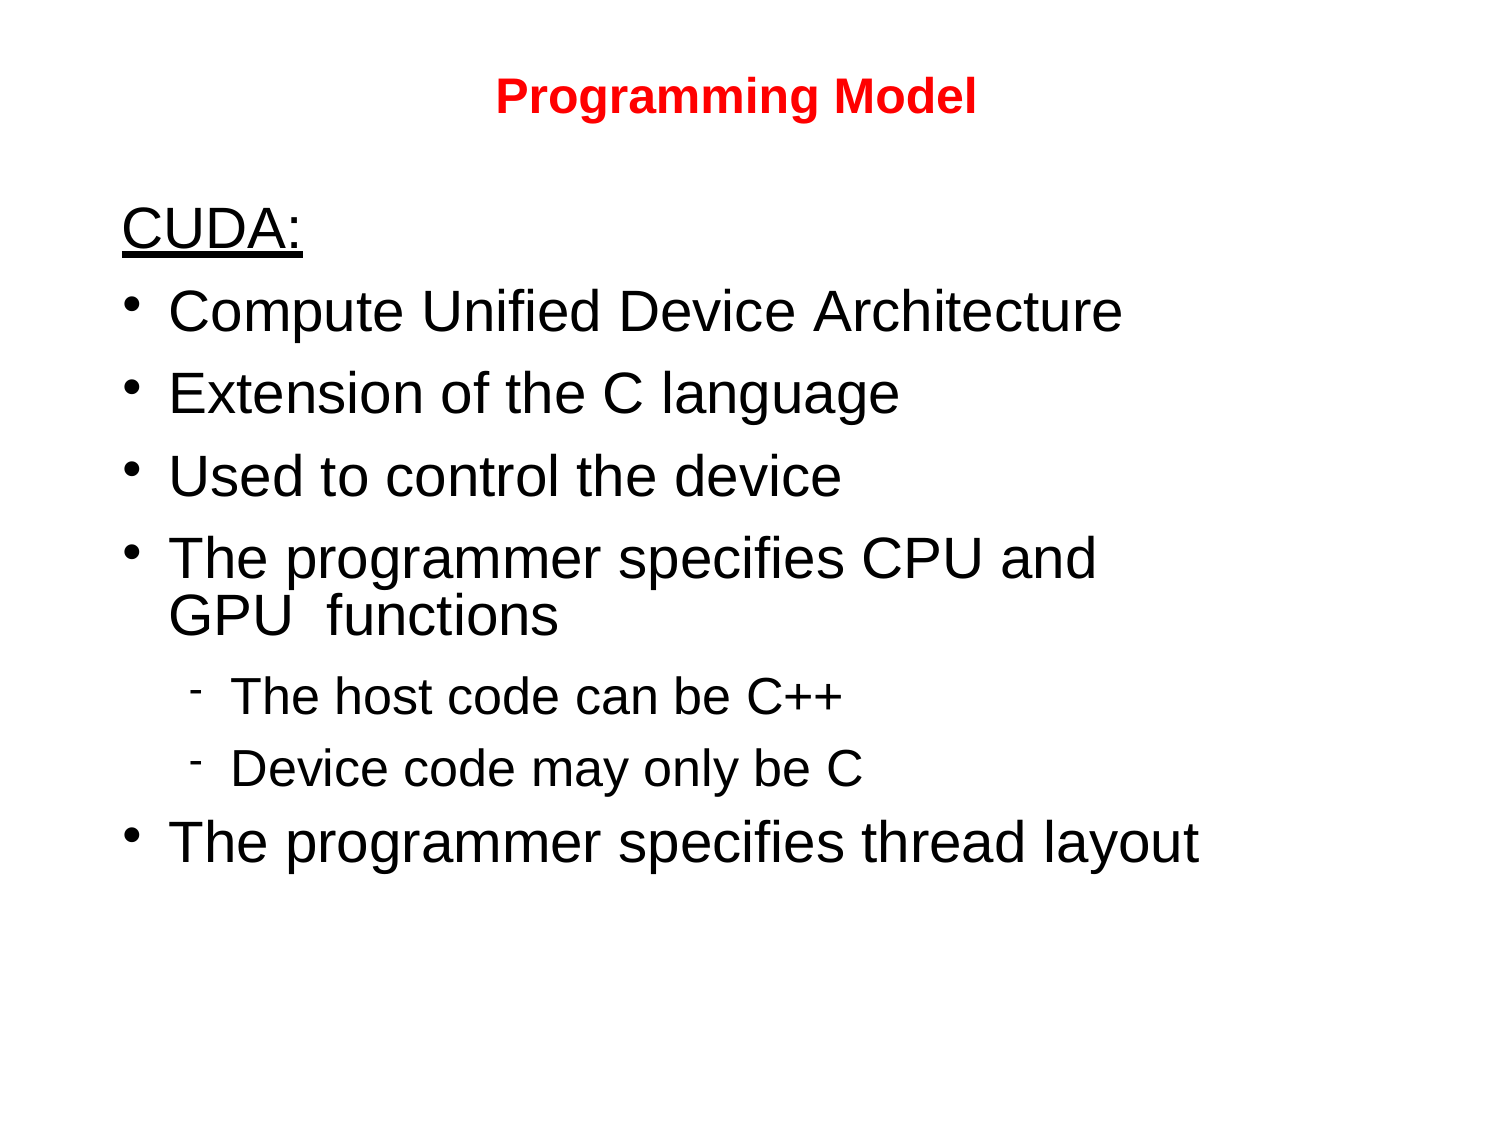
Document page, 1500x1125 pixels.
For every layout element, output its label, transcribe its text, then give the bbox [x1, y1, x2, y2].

text_box CUDA: Compute Unified Device Architecture Extension of the C language Used to control the device The programmer specifies CPU and GPU functions The host code can be C++ Device code may only be C The programmer specifies thread layout [120, 189, 1218, 874]
title Programming Model [74, 0, 1113, 188]
